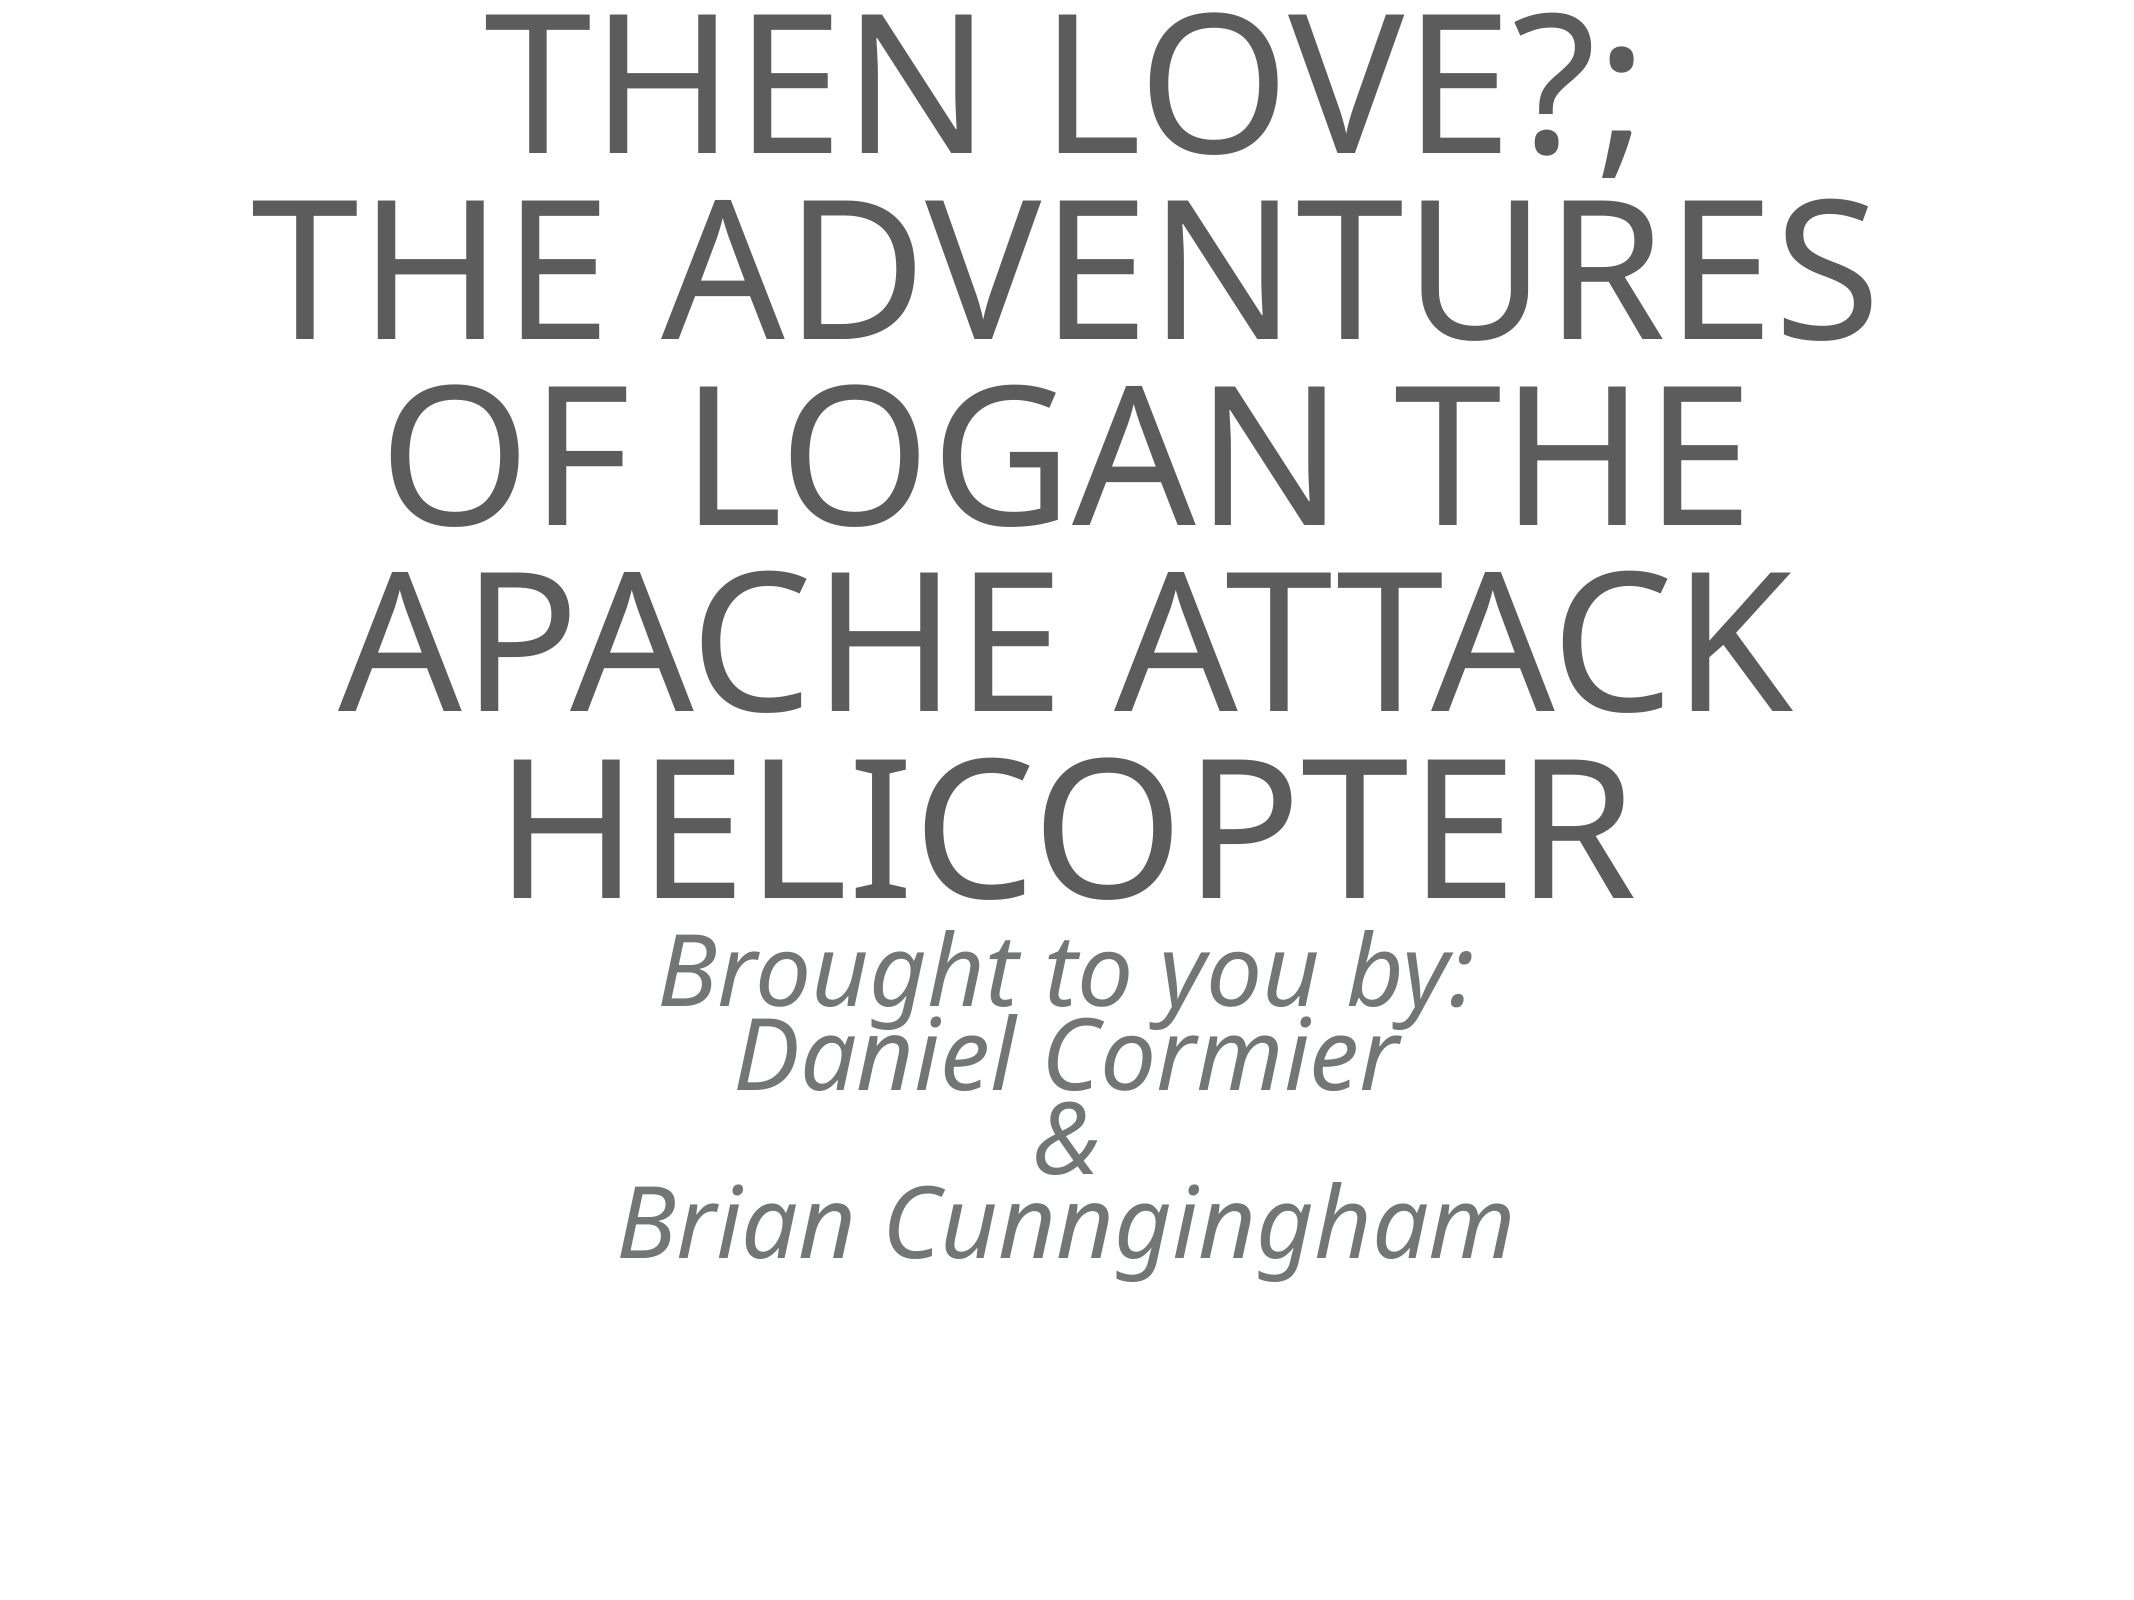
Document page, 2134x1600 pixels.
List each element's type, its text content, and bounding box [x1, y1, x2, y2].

subtitle Brought to you by: Daniel Cormier & Brian Cunngingham [93, 930, 2041, 1468]
title What is stronger then love?; the adventures of logan the apache attack helicopter [93, 93, 2041, 930]
